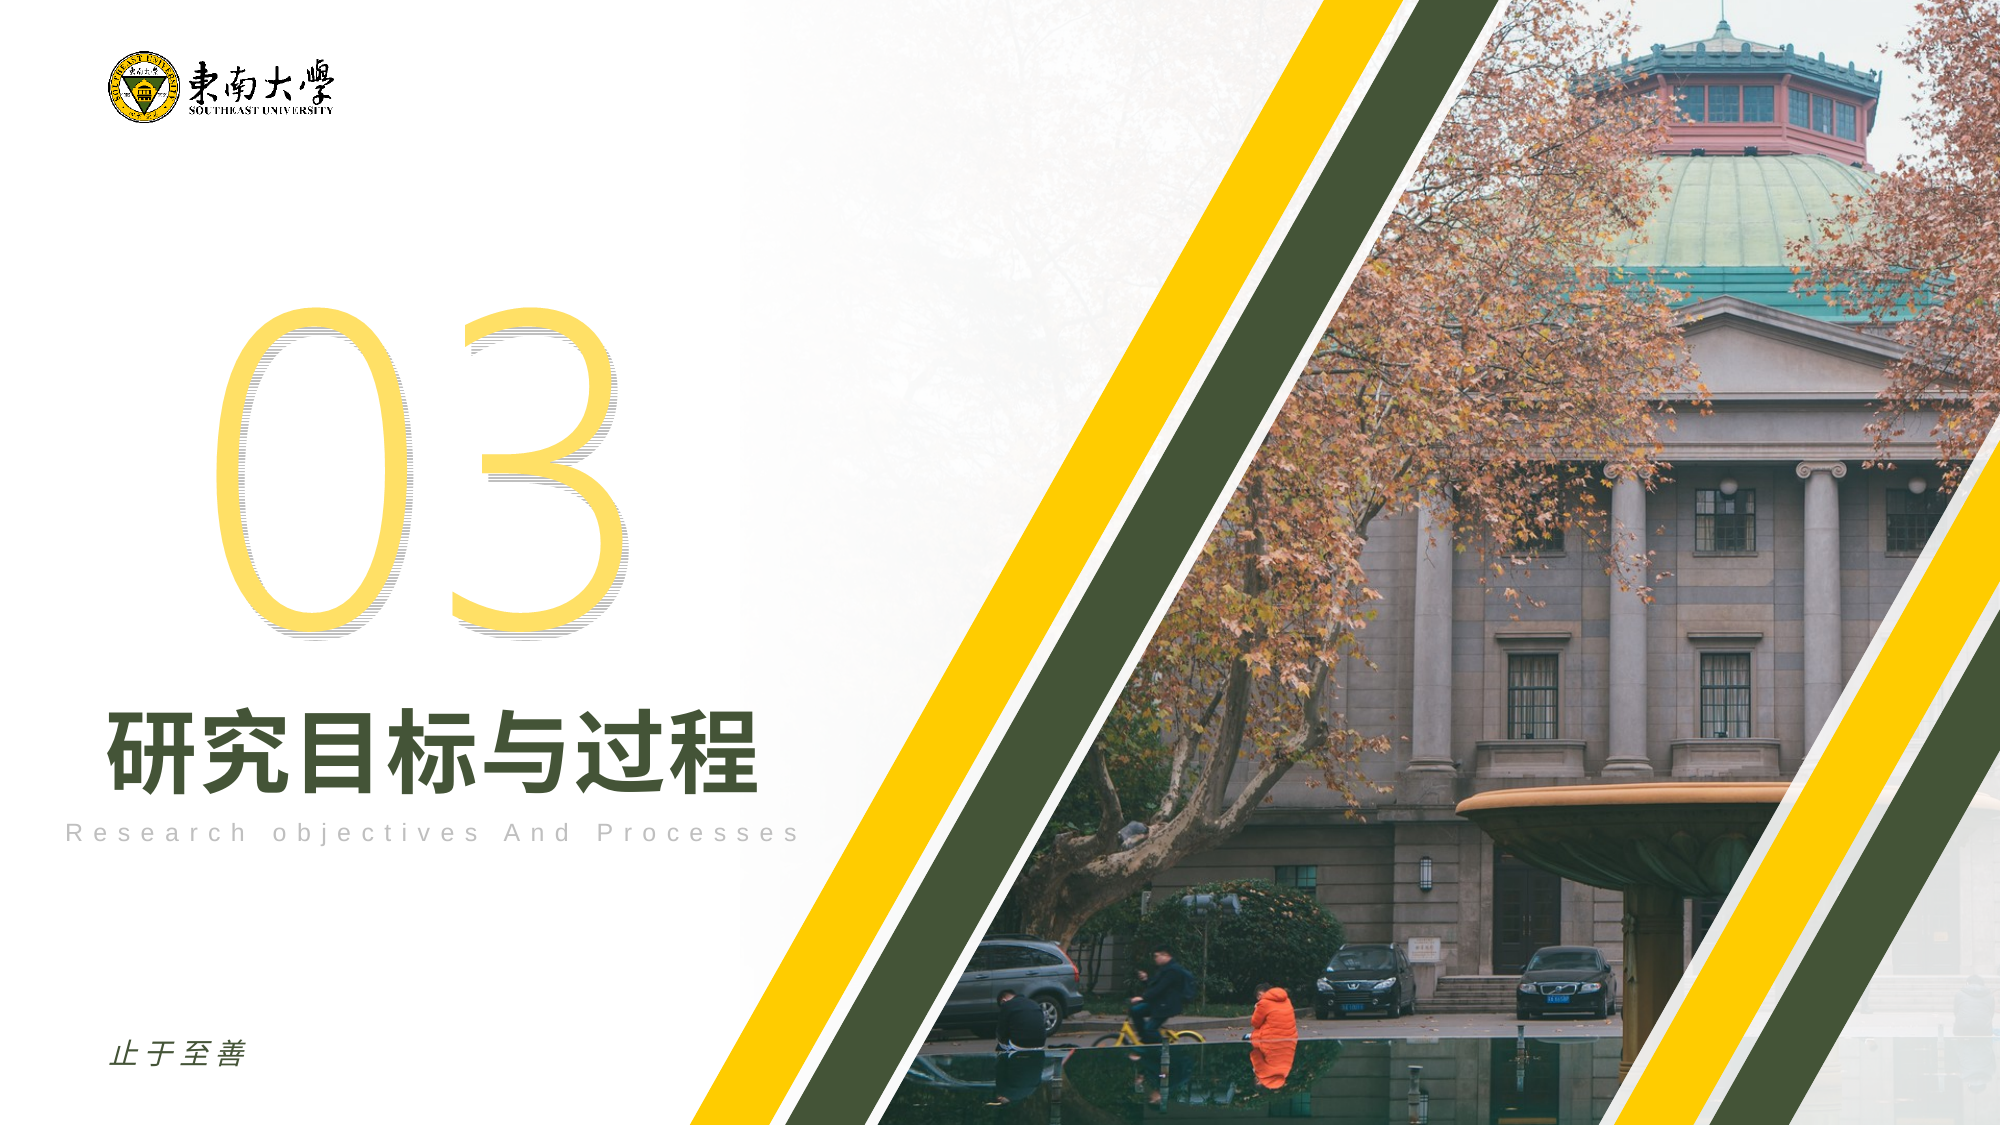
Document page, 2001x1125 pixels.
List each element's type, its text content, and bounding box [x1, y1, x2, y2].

picture [108, 51, 334, 123]
picture [182, 220, 672, 747]
list Research objectives And Processes [0, 796, 881, 867]
list 研究目标与过程 [0, 687, 881, 796]
picture [877, 0, 2000, 1125]
slide_number 止于至善 [108, 1022, 657, 1083]
